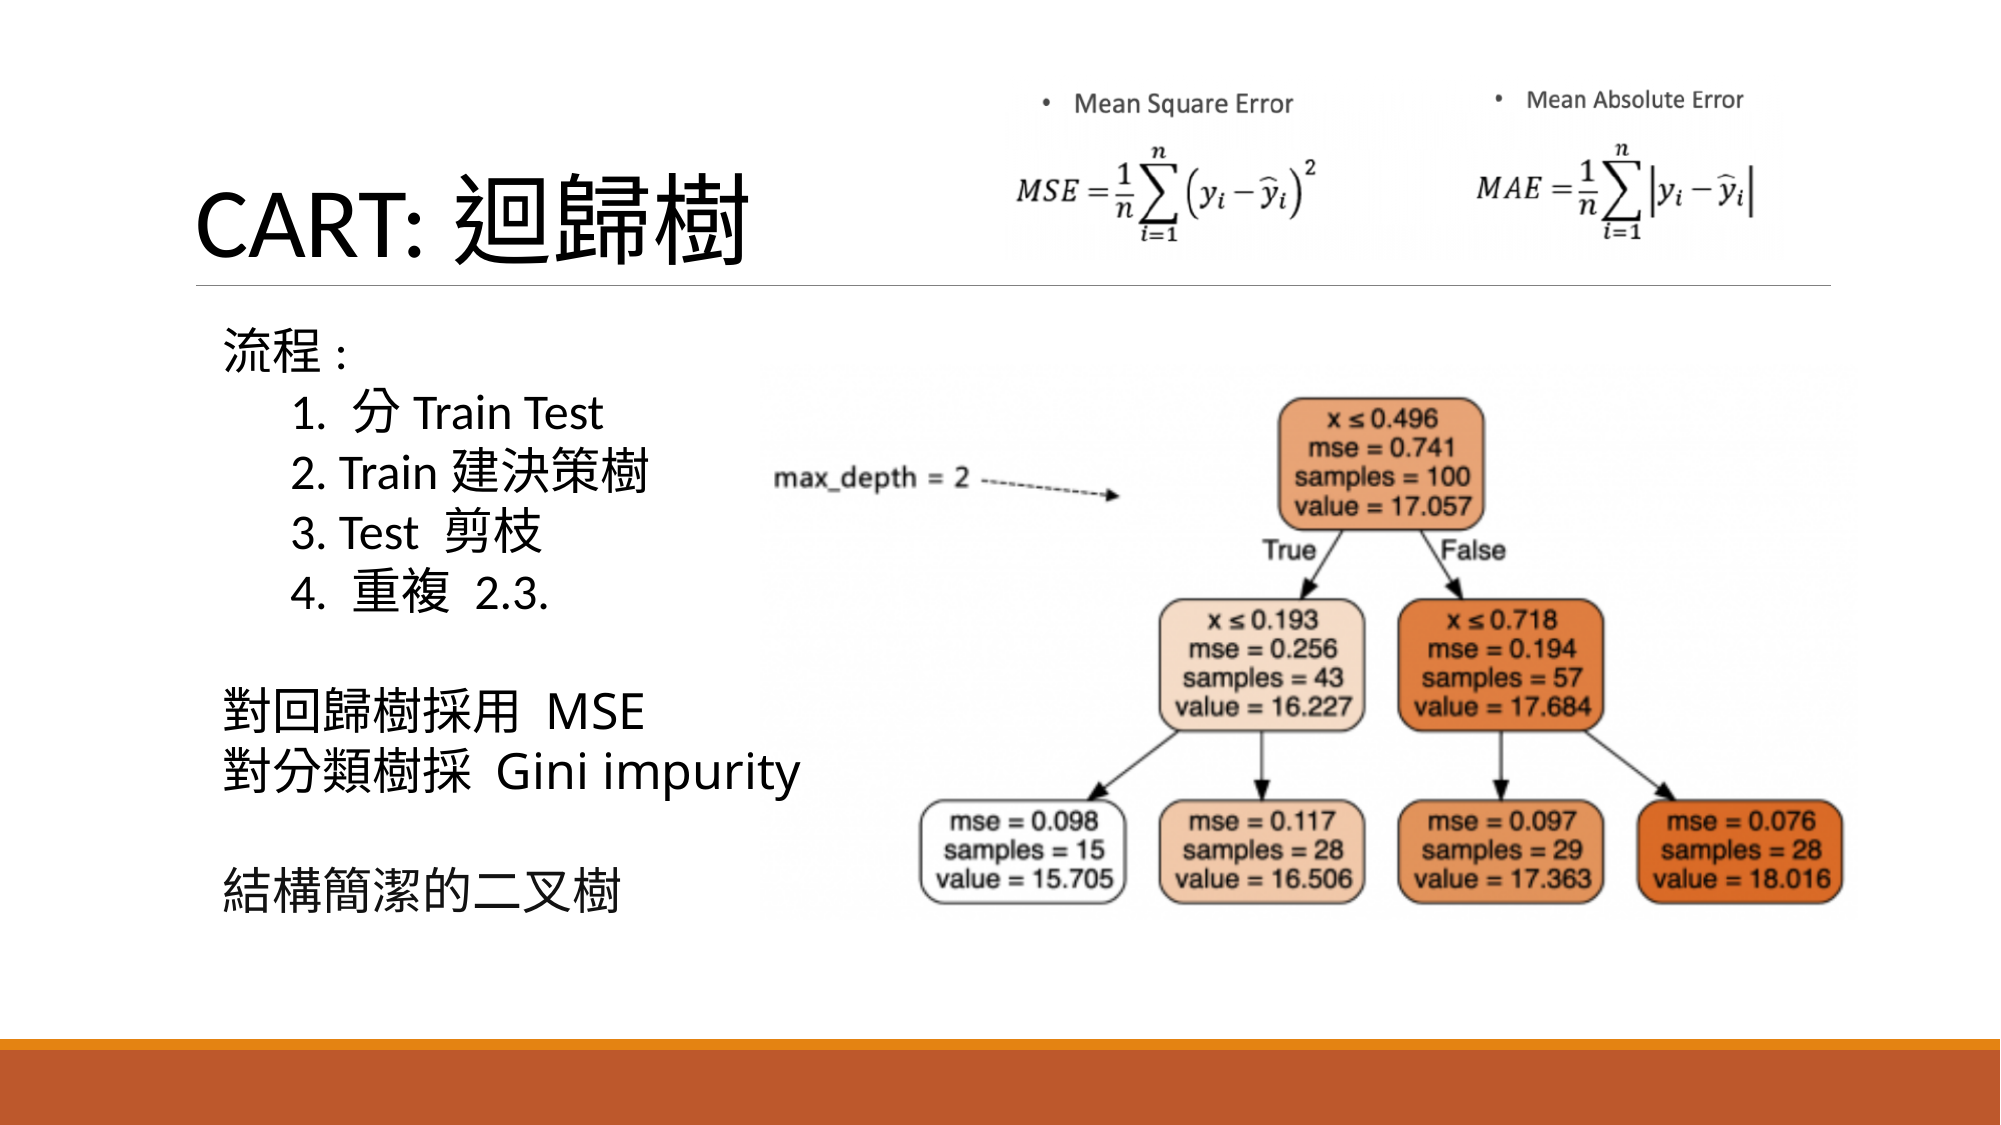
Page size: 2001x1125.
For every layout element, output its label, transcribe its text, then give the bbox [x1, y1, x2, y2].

list [180, 302, 1830, 963]
text_box 流程: 1. 分Train Test 2. Train建決策樹 3. Test 剪枝 4. 重複 2.3. 對回歸樹採用 MSE 對分類樹採 Gini impurity 結構簡潔的二叉樹 [207, 312, 1452, 928]
title CART:迴歸樹 [180, 47, 1830, 285]
picture [1004, 71, 1784, 261]
picture [760, 364, 1859, 921]
